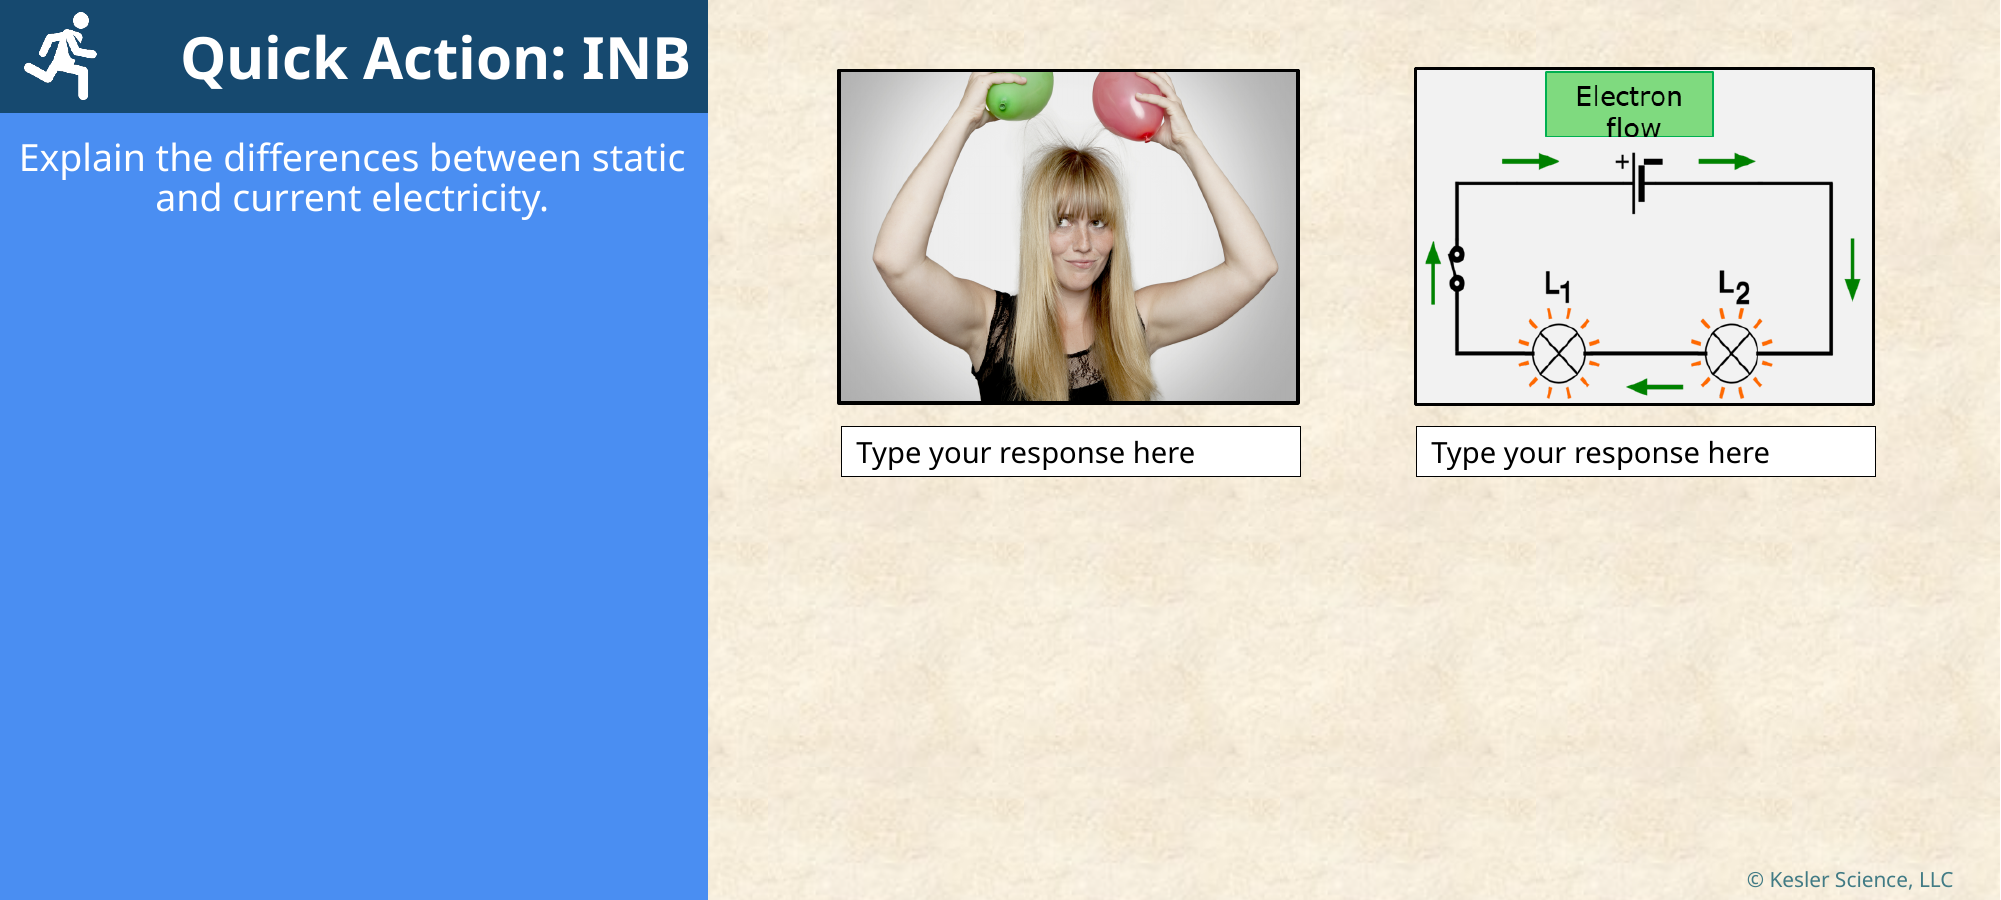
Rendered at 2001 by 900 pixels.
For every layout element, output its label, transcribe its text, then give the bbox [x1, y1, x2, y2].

picture [1417, 70, 1872, 403]
picture [16, 12, 104, 100]
picture [841, 72, 1296, 401]
text_box Type your response here [1416, 426, 1876, 477]
text_box Type your response here [841, 426, 1301, 477]
